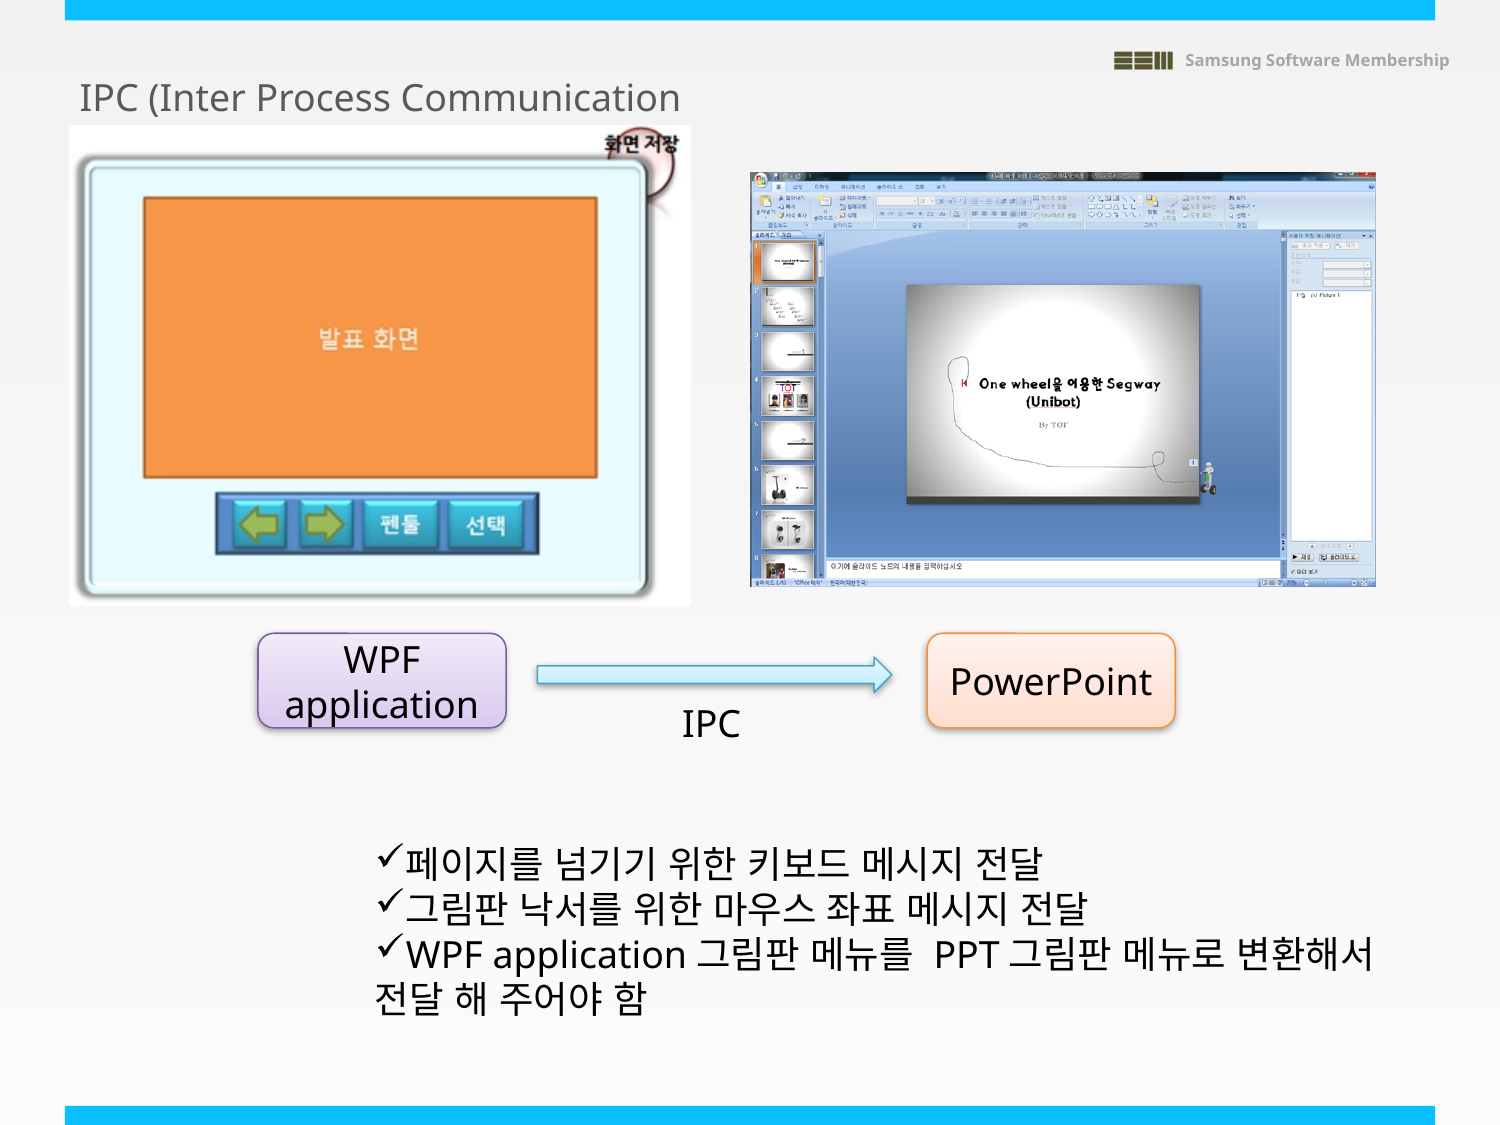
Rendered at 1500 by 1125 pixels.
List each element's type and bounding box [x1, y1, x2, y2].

picture [68, 125, 692, 606]
picture [749, 172, 1377, 587]
text_box [0, 0, 1500, 1125]
